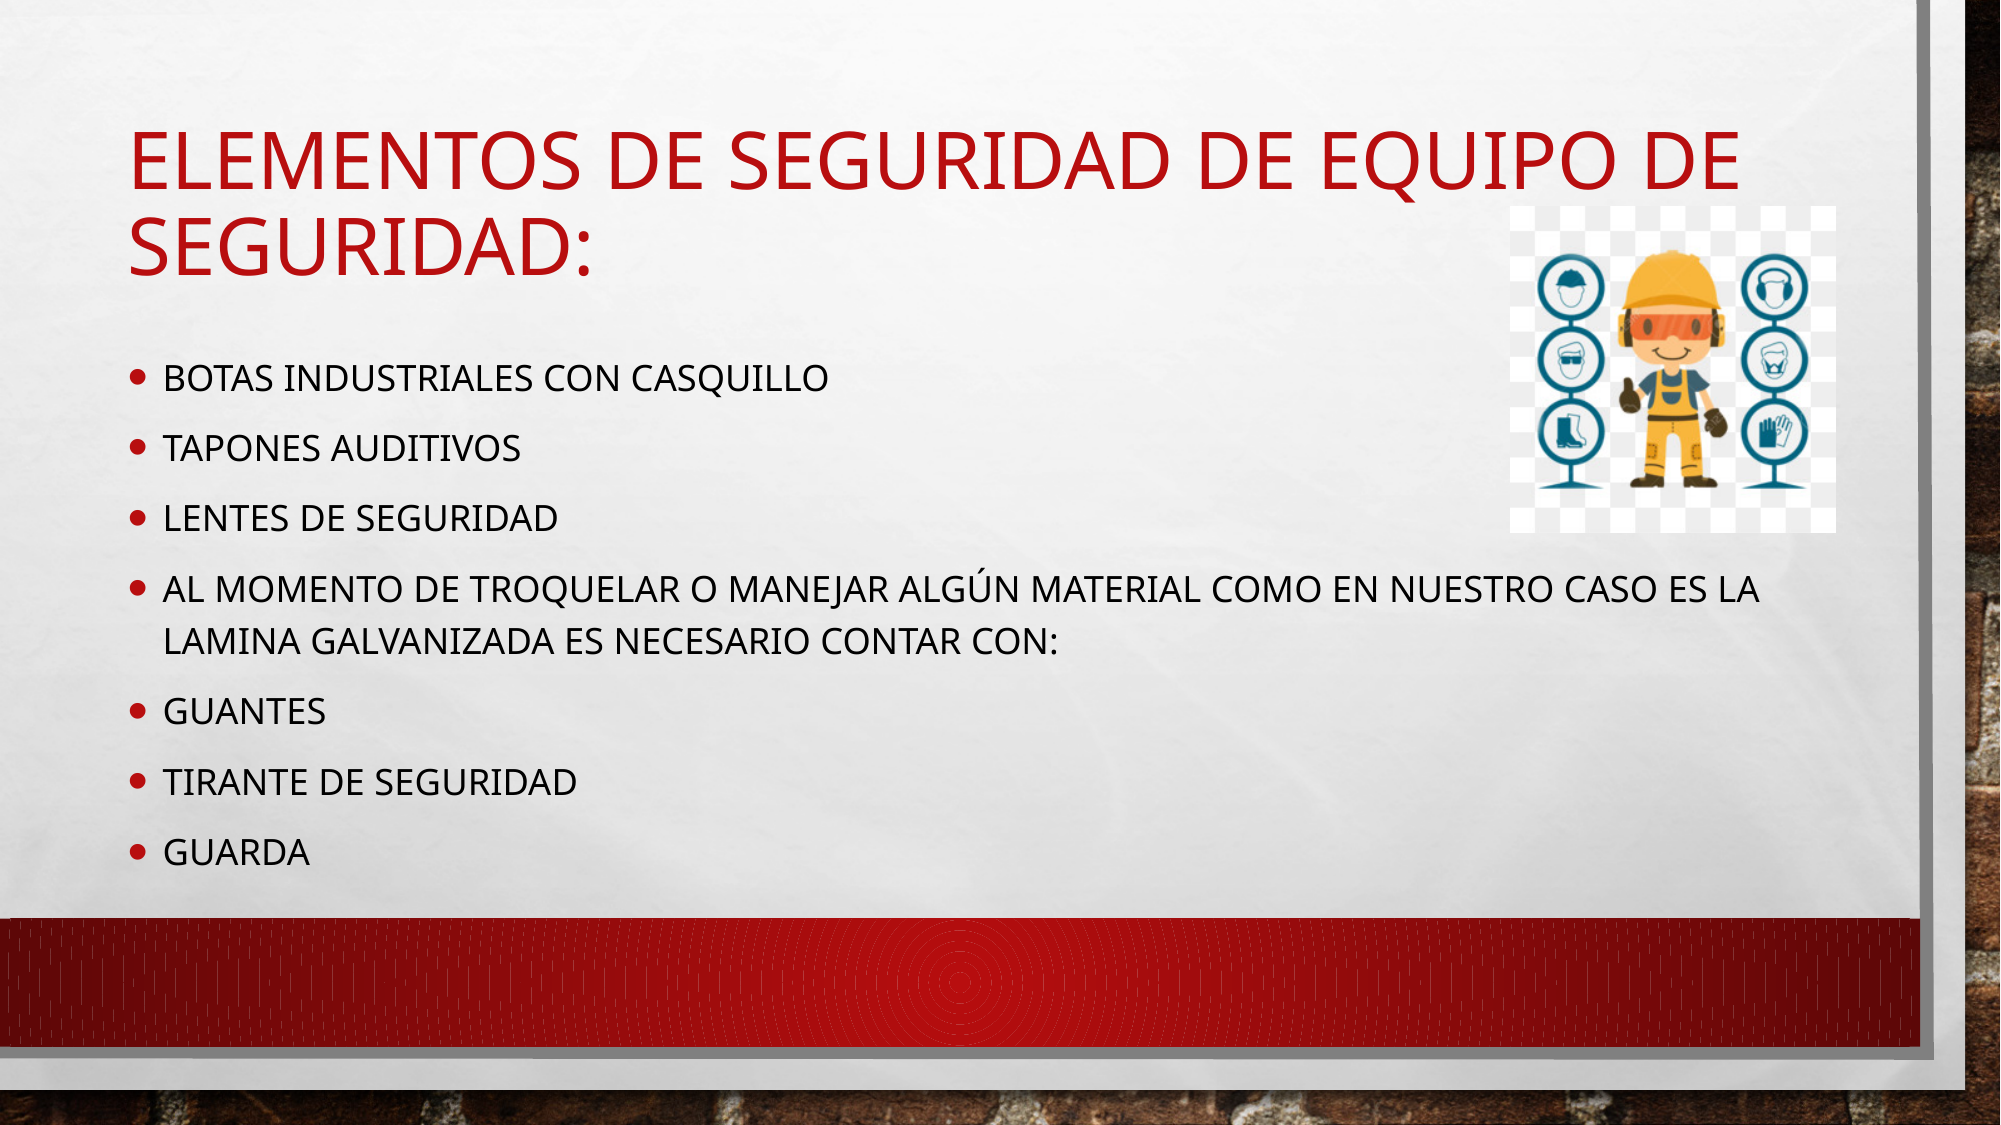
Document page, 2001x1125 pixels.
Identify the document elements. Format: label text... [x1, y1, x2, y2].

picture [1510, 206, 1837, 533]
picture [0, 0, 2000, 1125]
list Botas industriales con casquillo Tapones auditivos Lentes de seguridad Al momento de troquelar o manejar algún material como en nuestro caso es la lamina galvanizada es necesario contar con: Guantes Tirante de seguridad guarda [112, 338, 1818, 882]
title Elementos de seguridad de equipo de seguridad: [112, 112, 1818, 302]
